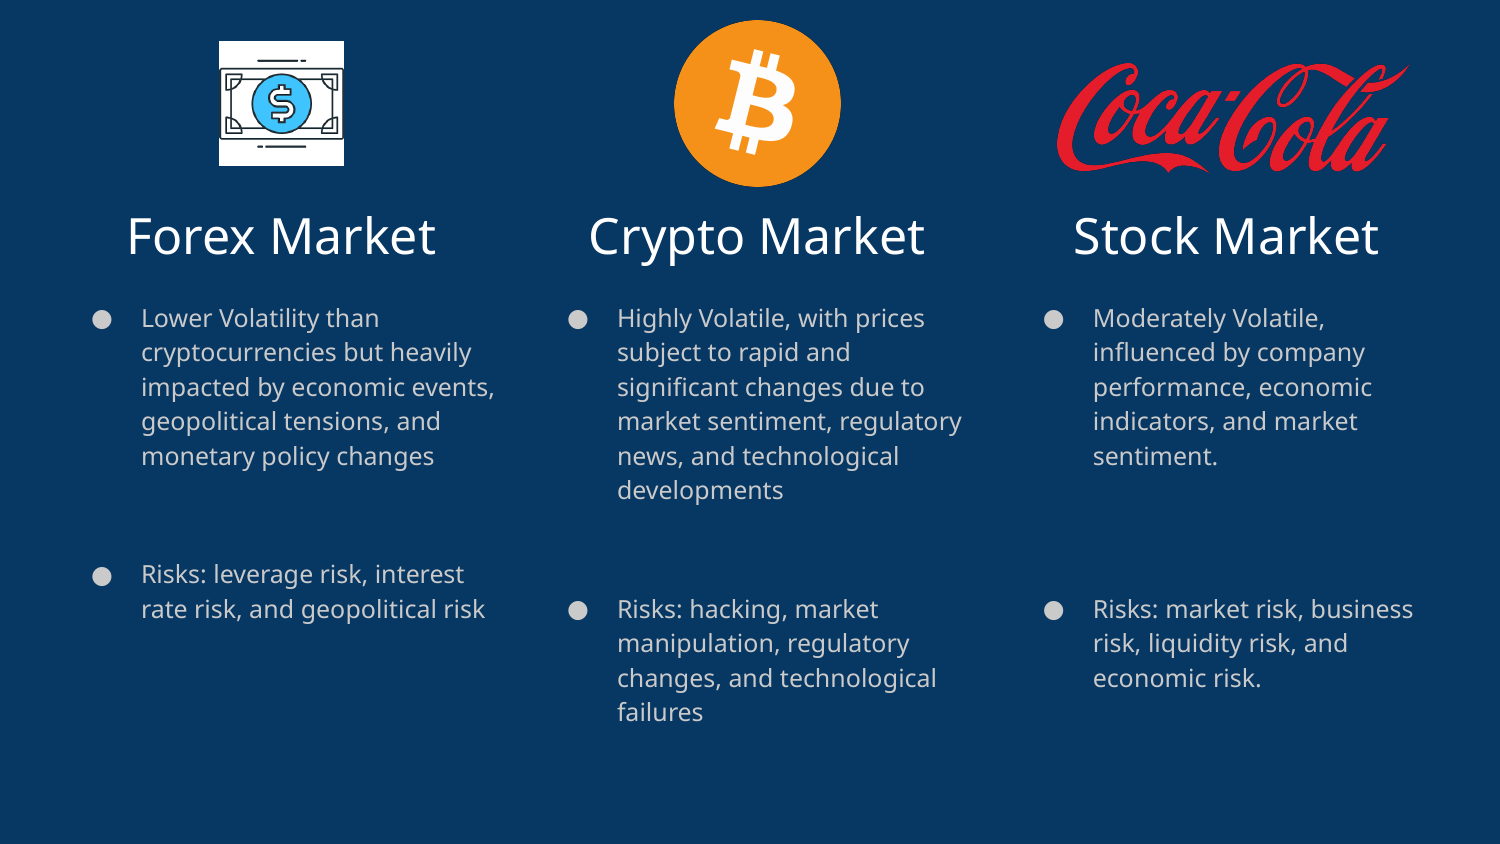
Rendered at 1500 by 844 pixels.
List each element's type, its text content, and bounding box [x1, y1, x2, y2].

list Lower Volatility than cryptocurrencies but heavily impacted by economic events, geopolitical tensions, and monetary policy changes Risks: leverage risk, interest rate risk, and geopolitical risk [51, 227, 512, 750]
list Moderately Volatile, influenced by company performance, economic indicators, and market sentiment. Risks: market risk, business risk, liquidity risk, and economic risk. [1002, 227, 1464, 750]
picture [1056, 63, 1410, 175]
list Highly Volatile, with prices subject to rapid and significant changes due to market sentiment, regulatory news, and technological developments Risks: hacking, market manipulation, regulatory changes, and technological failures [527, 227, 988, 750]
picture [219, 41, 344, 166]
picture [674, 20, 841, 187]
title Stock Market [1002, 155, 1464, 227]
title Forex Market [51, 155, 512, 227]
title Crypto Market [527, 155, 988, 227]
